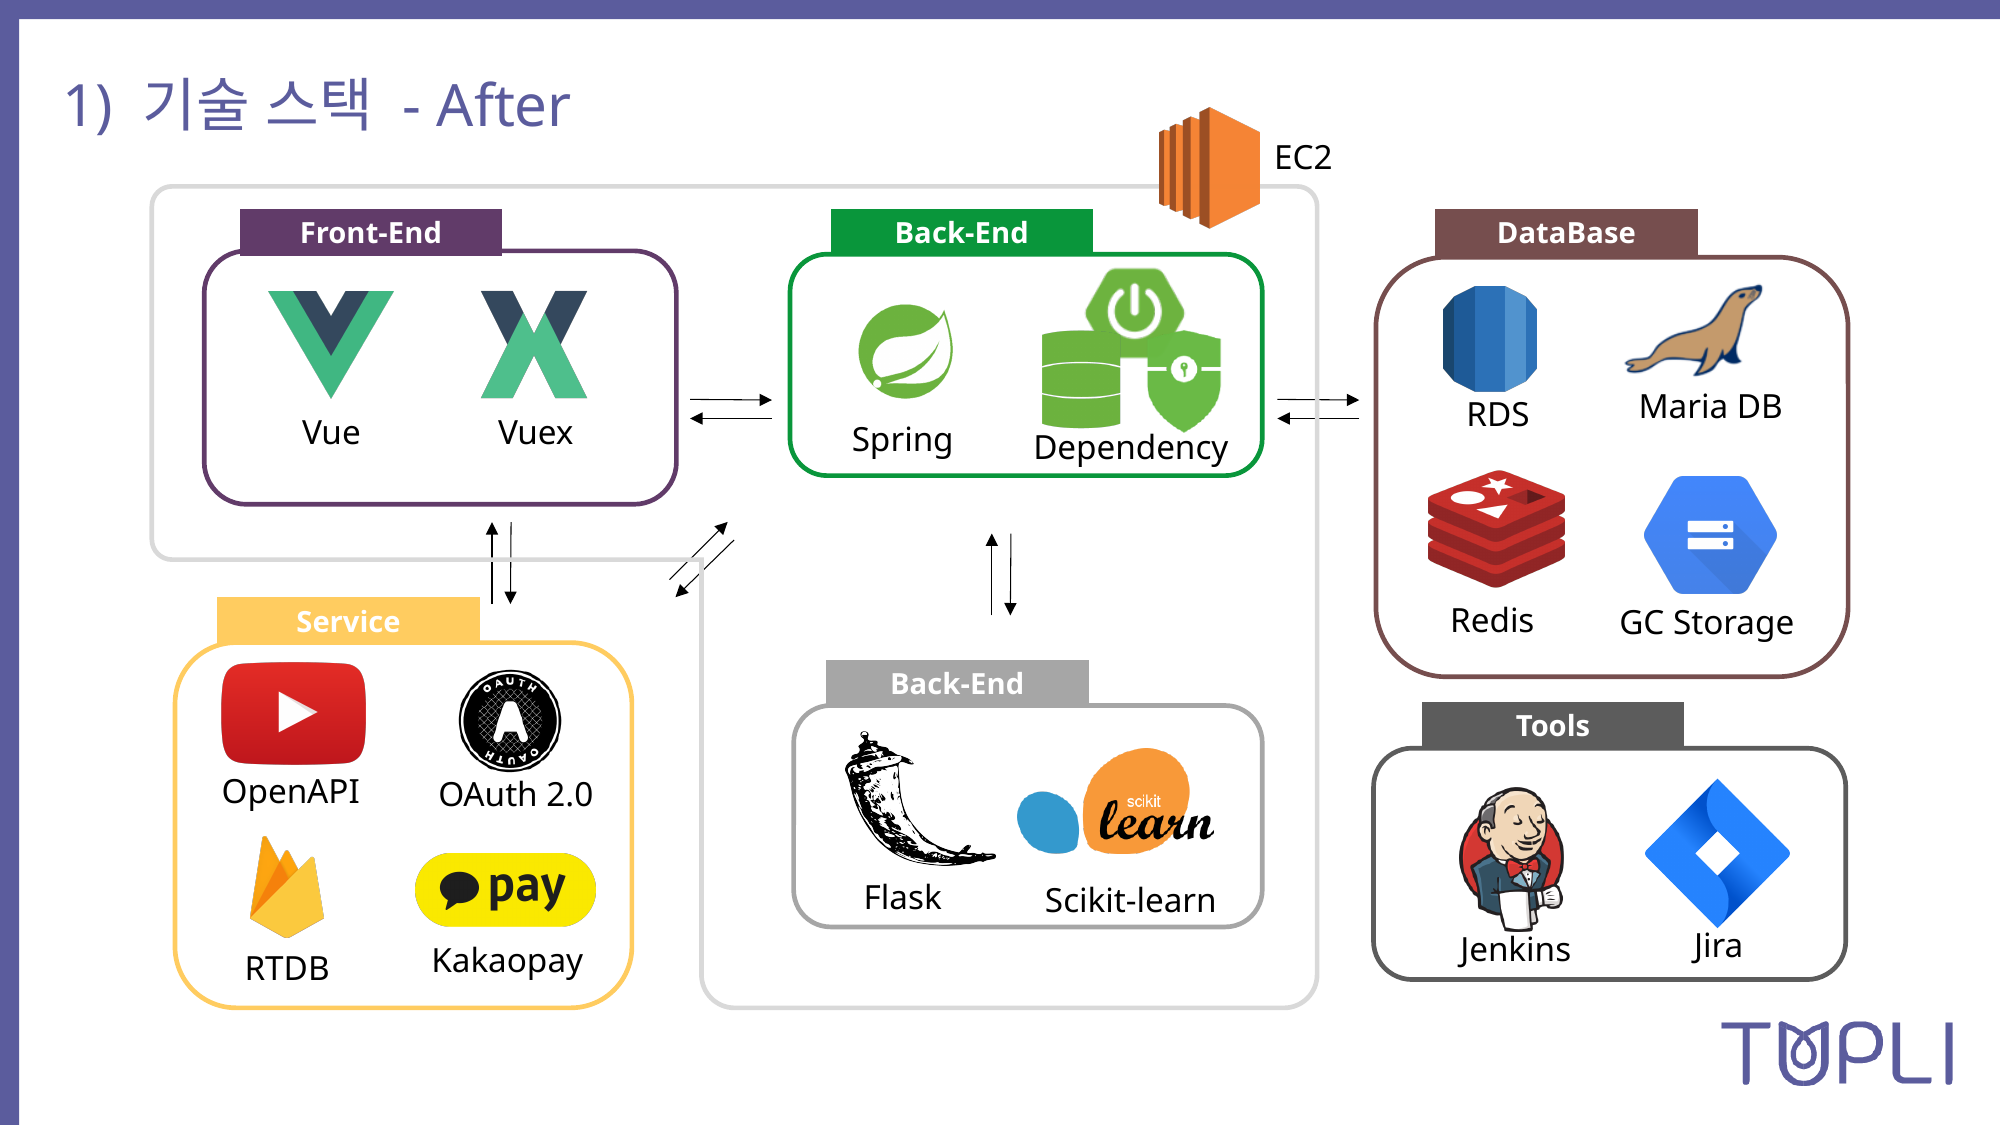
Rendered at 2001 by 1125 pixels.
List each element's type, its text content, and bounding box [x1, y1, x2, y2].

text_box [151, 107, 1849, 1008]
picture [1721, 1021, 1953, 1086]
text_box 1) 기술 스택 - After [47, 60, 646, 146]
